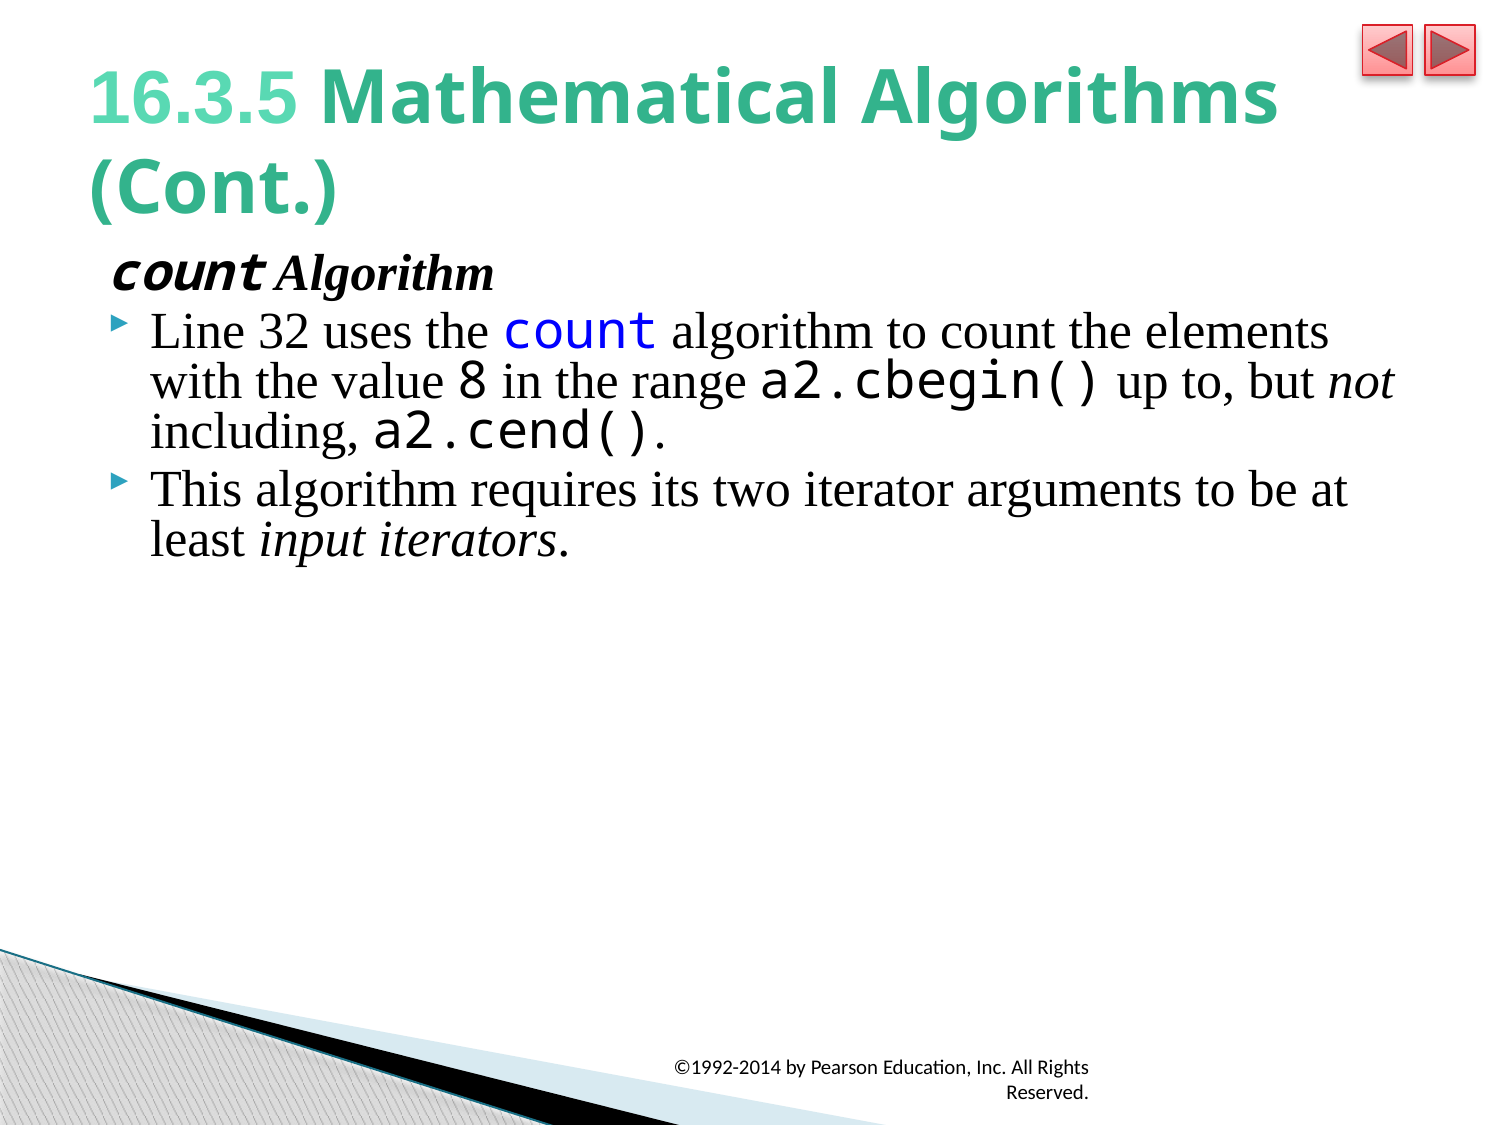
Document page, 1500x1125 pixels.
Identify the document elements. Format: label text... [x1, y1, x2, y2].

title 16.3.5 Mathematical Algorithms (Cont.) [75, 45, 1425, 233]
list count Algorithm Line 32 uses the count algorithm to count the elements with the value 8 in the range a2.cbegin() up to, but not including, a2.cend(). This algorithm requires its two iterator arguments to be at least input iterators. [75, 242, 1425, 986]
footer ©1992-2014 by Pearson Education, Inc. All Rights Reserved. [650, 1051, 1105, 1112]
